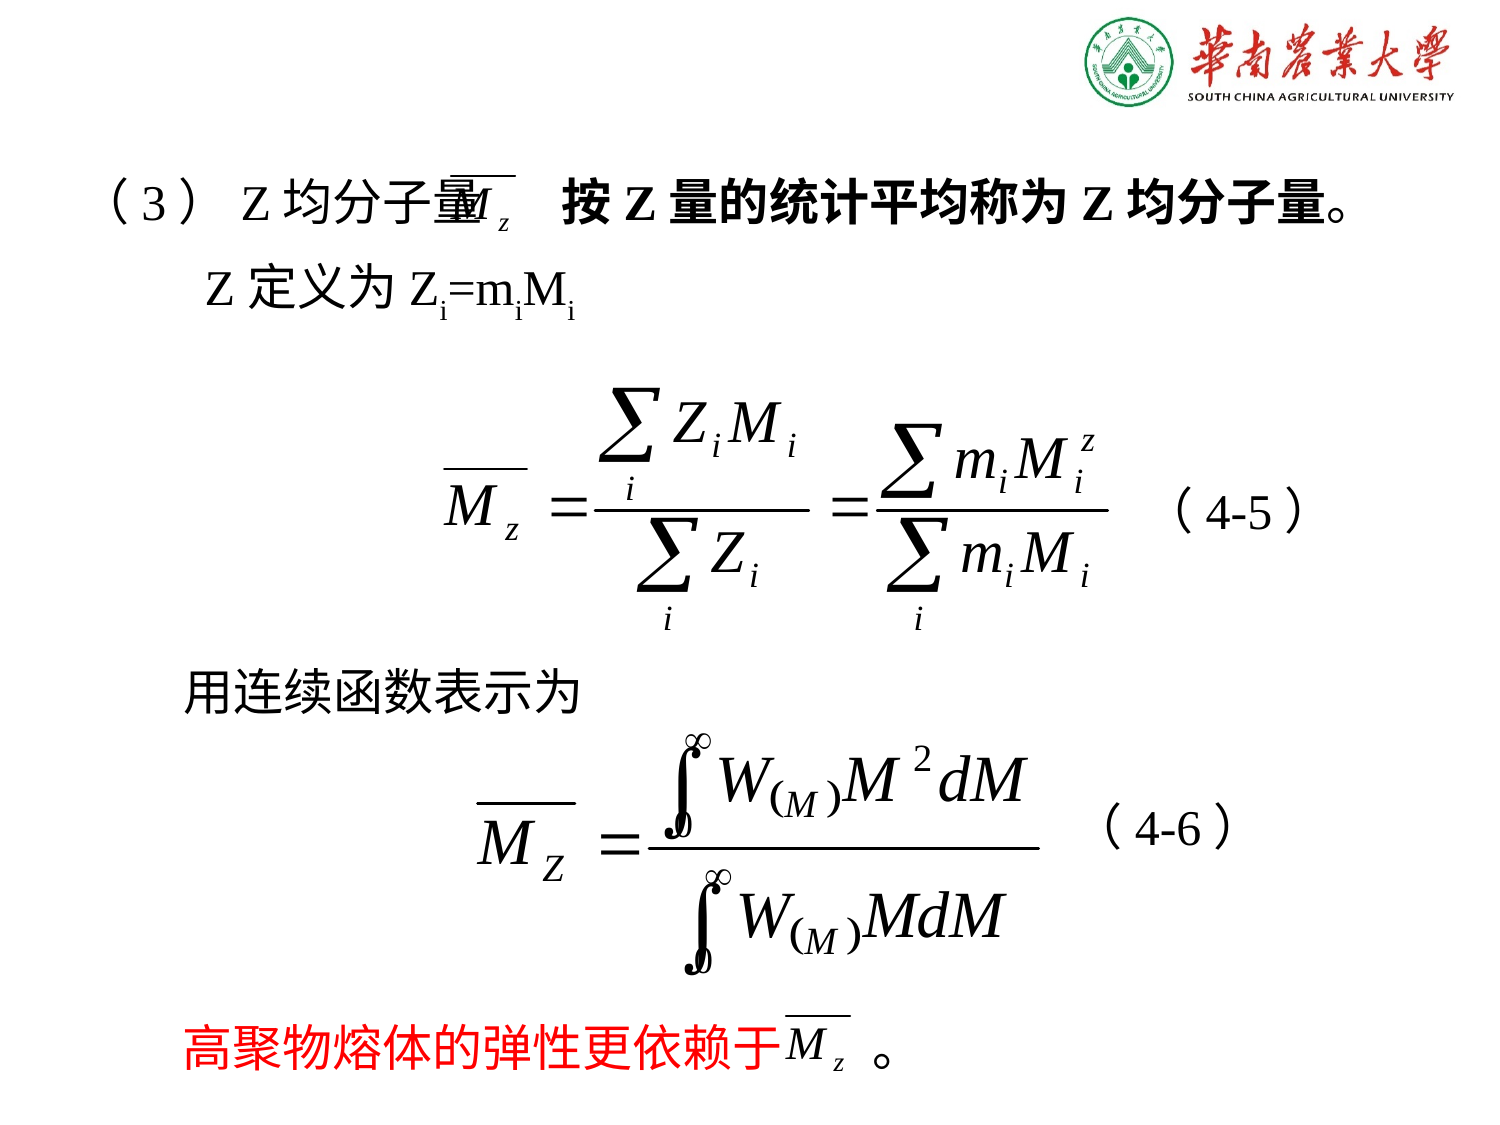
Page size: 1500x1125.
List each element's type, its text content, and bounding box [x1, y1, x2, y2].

text_box 用连续函数表示为 [157, 652, 1215, 728]
text_box 高聚物熔体的弹性更依赖于 。 [864, 1008, 938, 1084]
text_box 高聚物熔体的弹性更依赖于 。 [168, 1008, 774, 1084]
picture [466, 710, 1054, 986]
picture [1024, 0, 1500, 125]
picture [442, 165, 526, 240]
text_box （3）Z均分子量 按Z量的统计平均称为Z均分子量。 Z定义为Zi=miMi [64, 163, 1500, 334]
text_box （4-6） [1058, 787, 1279, 863]
text_box （4-5） [1128, 472, 1350, 548]
picture [777, 1005, 861, 1080]
picture [433, 378, 1122, 642]
